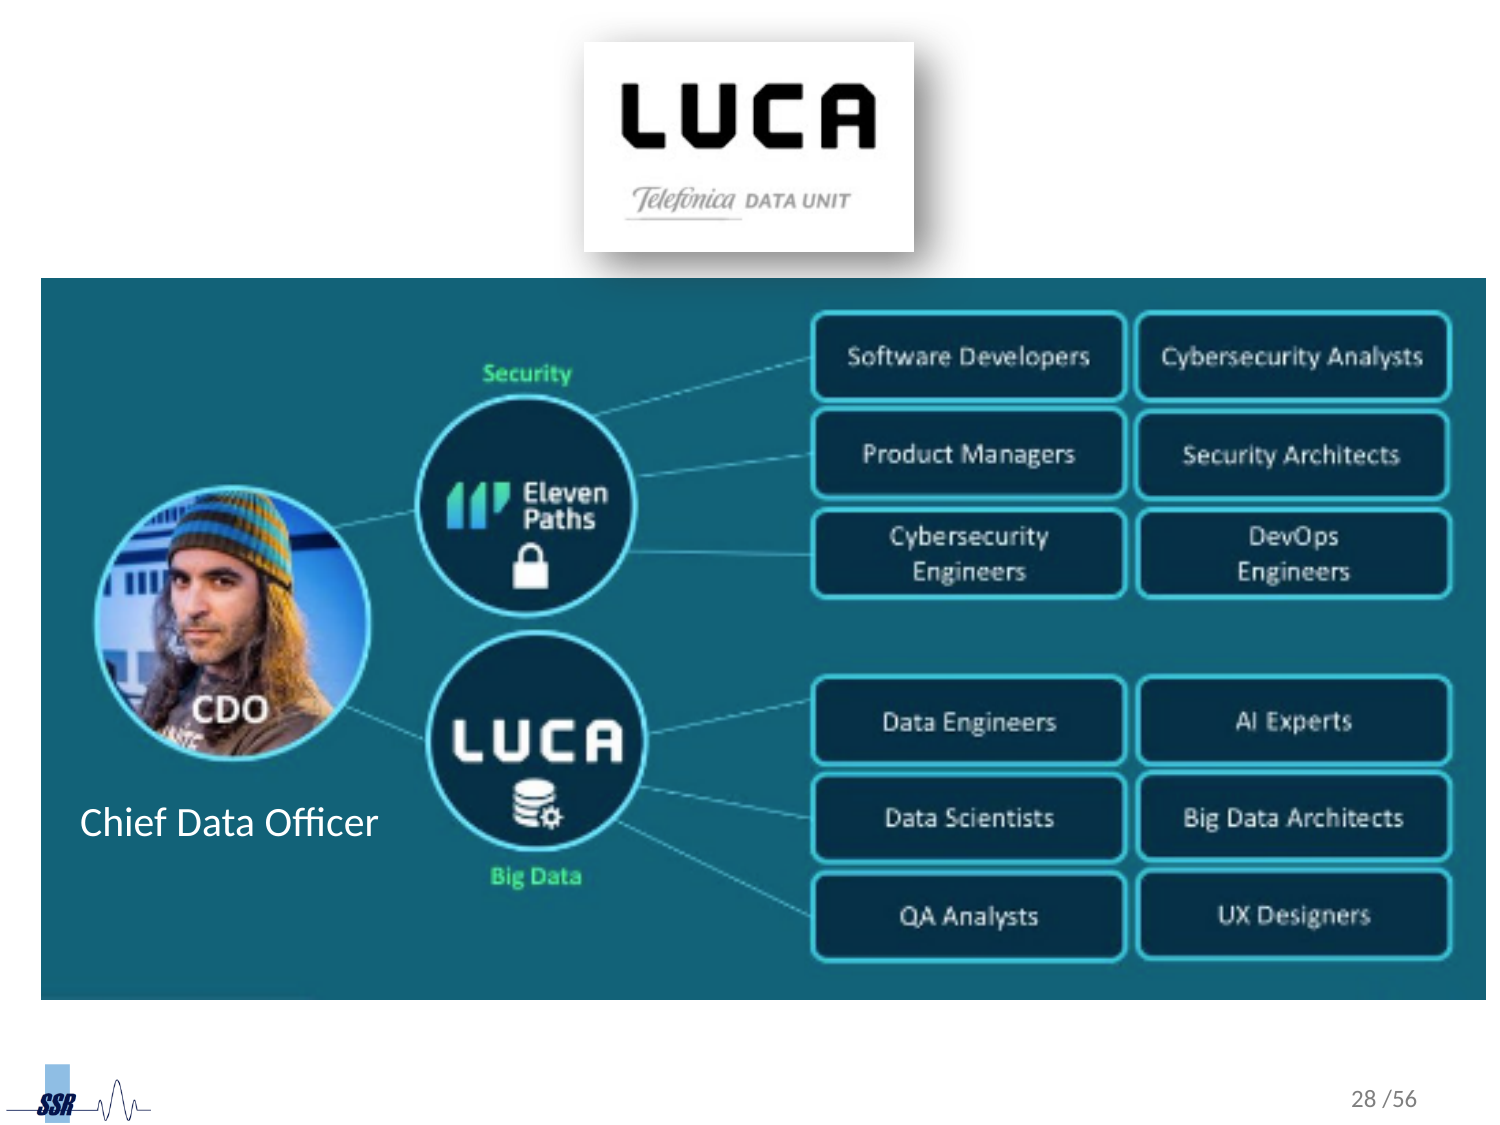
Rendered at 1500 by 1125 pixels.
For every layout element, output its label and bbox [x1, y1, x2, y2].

picture [584, 42, 914, 252]
picture [1, 1062, 151, 1125]
picture [41, 278, 1486, 1000]
